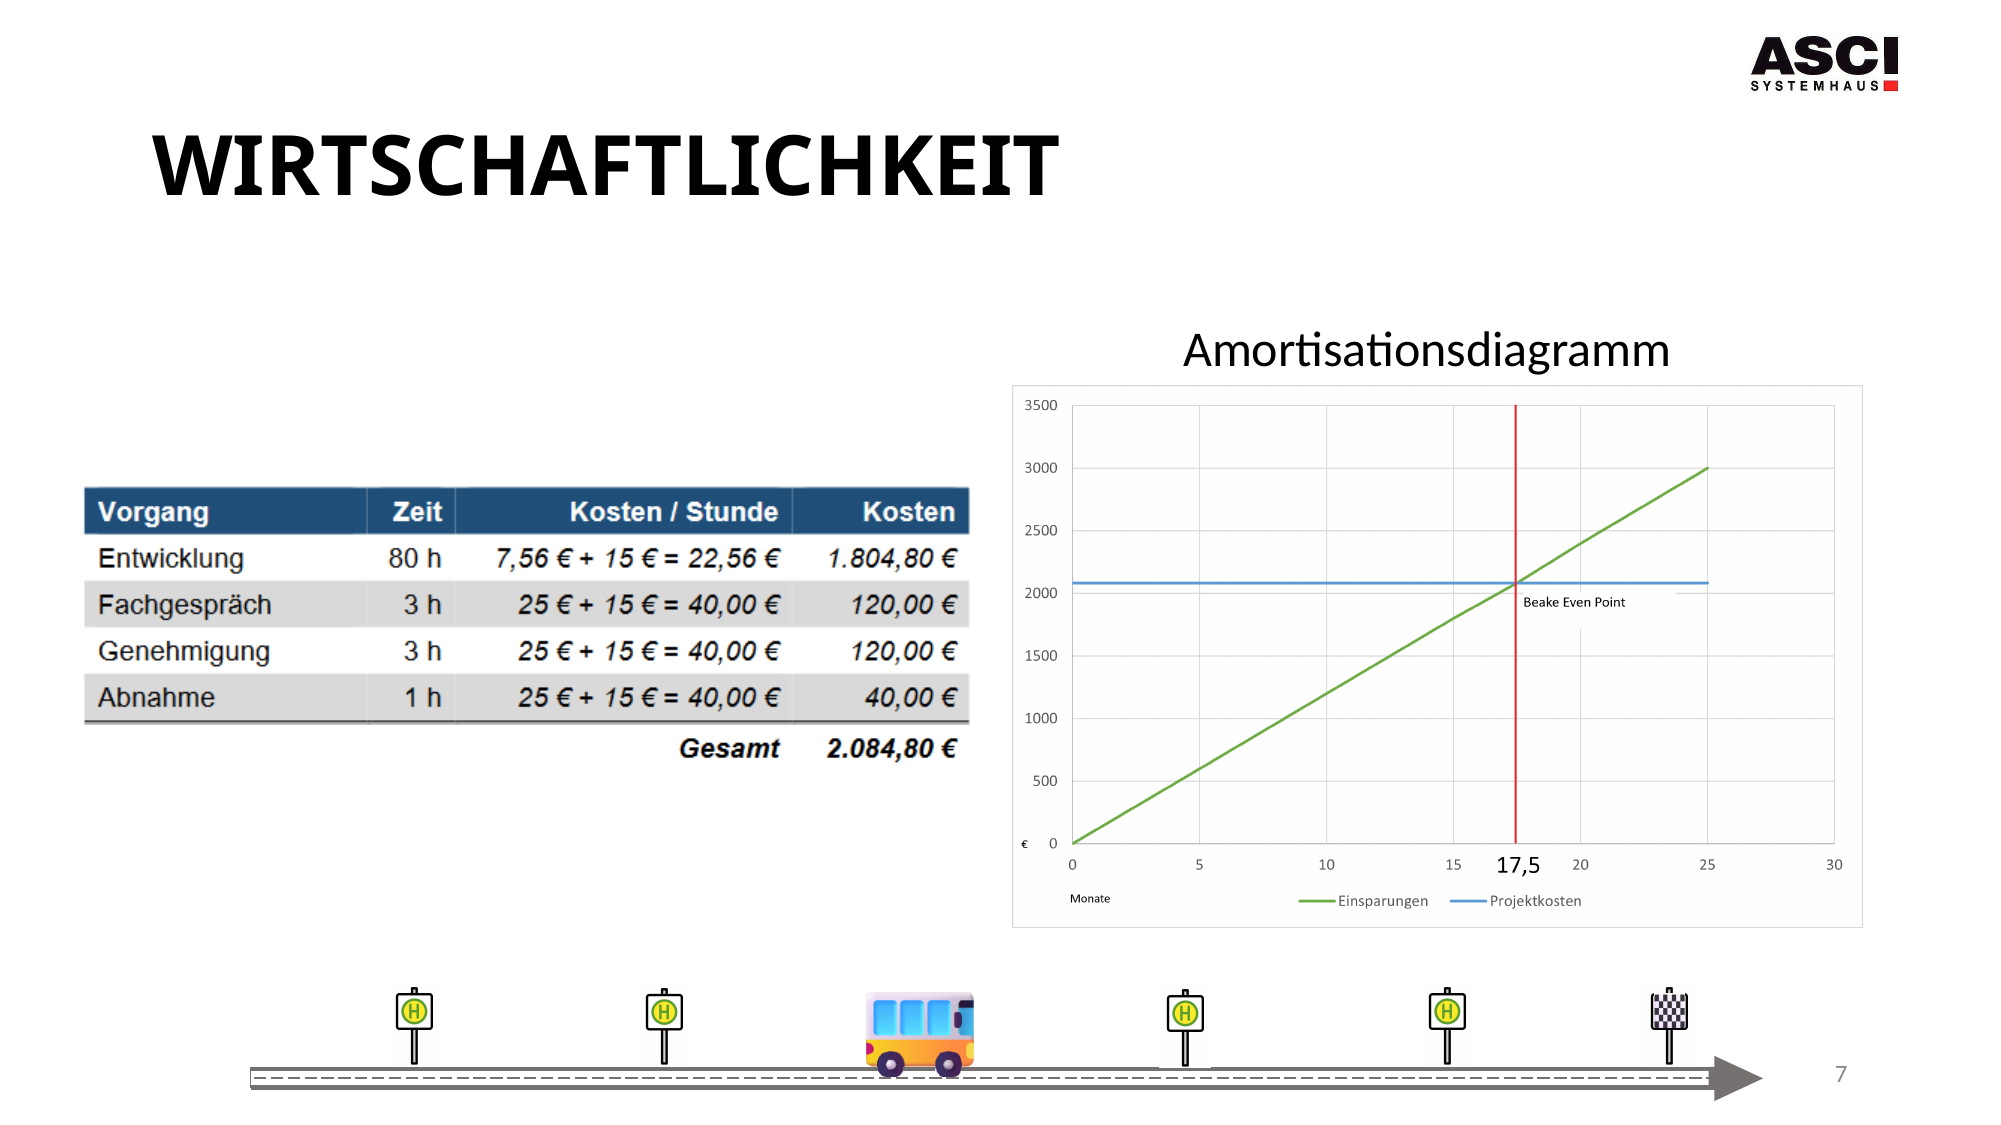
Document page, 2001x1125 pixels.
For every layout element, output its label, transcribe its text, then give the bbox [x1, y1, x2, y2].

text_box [1643, 985, 1695, 1066]
picture [25, 466, 988, 770]
title WIRTSCHAFTLICHKEIT [137, 59, 1863, 278]
picture [638, 986, 690, 1066]
picture [1159, 987, 1211, 1068]
picture [1421, 985, 1473, 1066]
picture [856, 980, 982, 1077]
picture [387, 985, 440, 1066]
picture [1749, 34, 1900, 93]
slide_number 7 [1412, 1042, 1863, 1103]
text_box Amortisationsdiagramm [1168, 309, 1777, 385]
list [1012, 385, 1863, 928]
